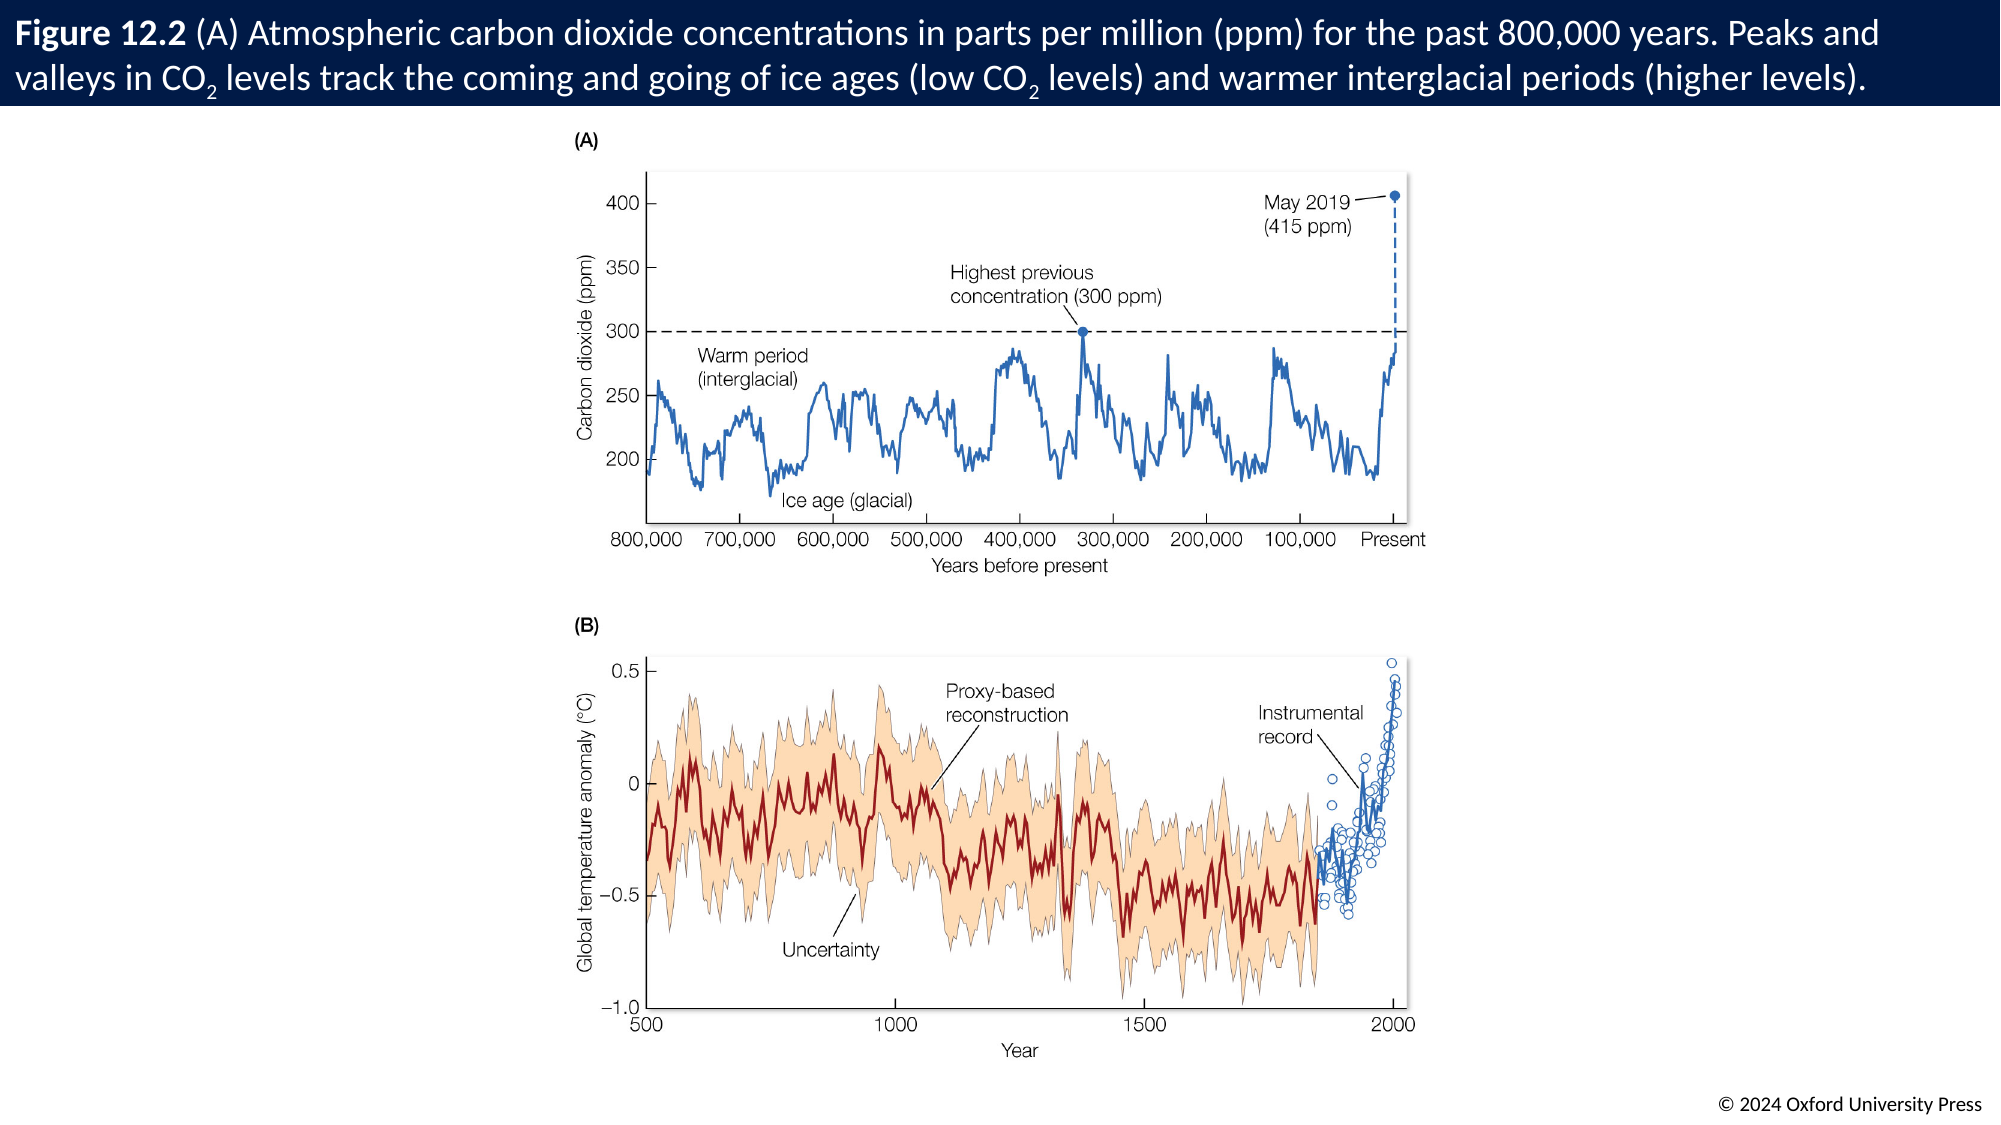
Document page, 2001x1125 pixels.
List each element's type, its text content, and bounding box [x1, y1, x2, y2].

picture [574, 130, 1426, 1061]
title Figure 12.2 (A) Atmospheric carbon dioxide concentrations in parts per million (ppm) for the past 800,000 years. Peaks and valleys in CO2 levels track the coming and going of ice ages (low CO2 levels) and warmer interglacial periods (higher levels). [0, 0, 2000, 106]
